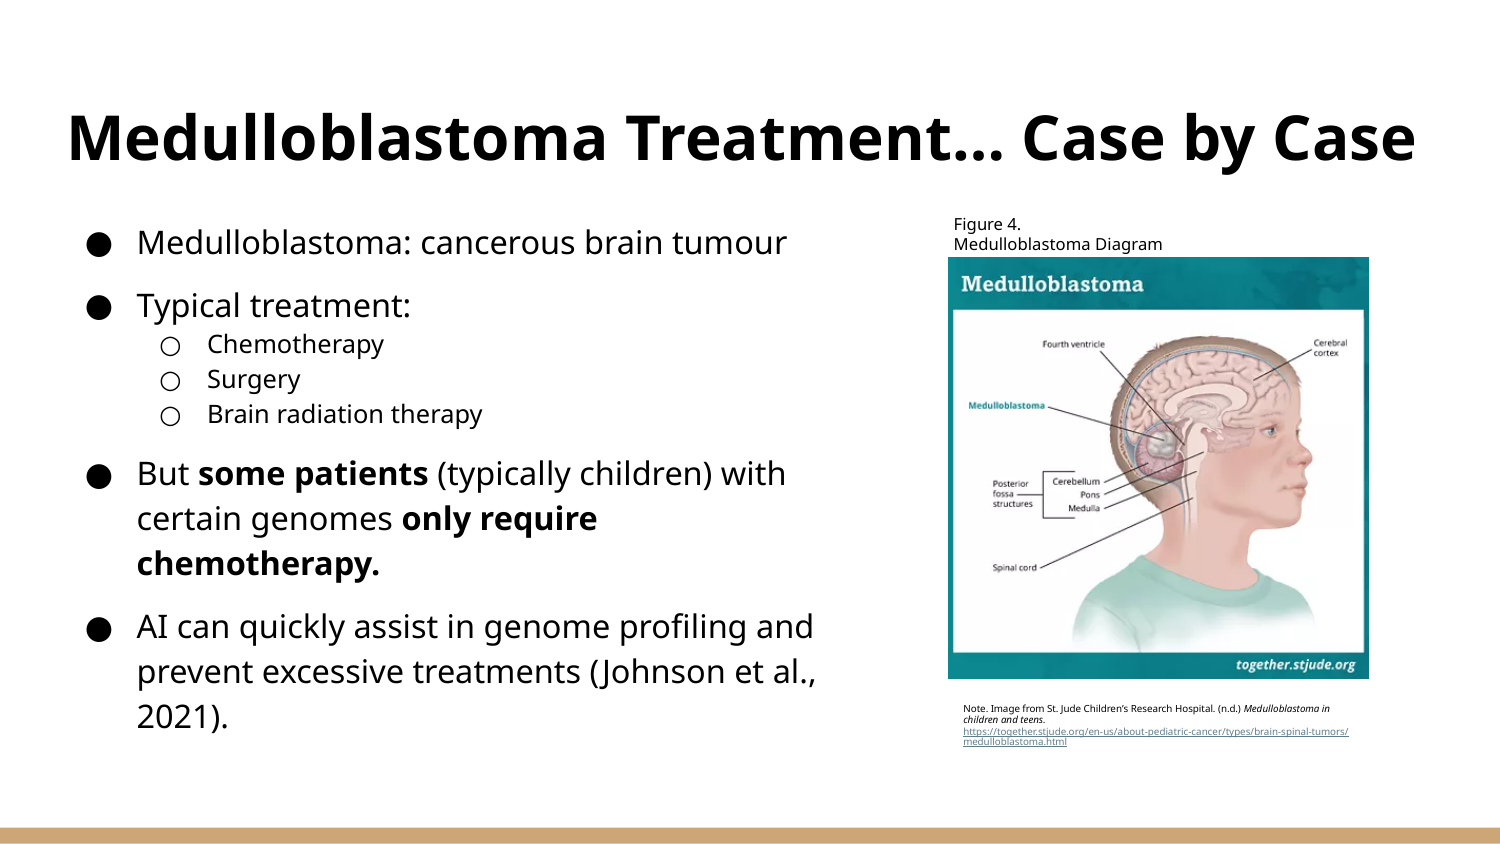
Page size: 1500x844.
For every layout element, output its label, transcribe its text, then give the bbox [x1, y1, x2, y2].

list Medulloblastoma: cancerous brain tumour Typical treatment: Chemotherapy Surgery Brain radiation therapy But some patients (typically children) with certain genomes only require chemotherapy. AI can quickly assist in genome profiling and prevent excessive treatments (Johnson et al., 2021). [51, 200, 853, 752]
title Medulloblastoma Treatment… Case by Case [51, 51, 1449, 189]
list Figure 4. Medulloblastoma Diagram [938, 198, 1274, 271]
list Note. Image from St. Jude Children’s Research Hospital. (n.d.) Medulloblastoma in children and teens. https://together.stjude.org/en-us/about-pediatric-cancer/types/brain-spinal-tumors/medulloblastoma.html [948, 687, 1369, 766]
picture [948, 257, 1370, 679]
